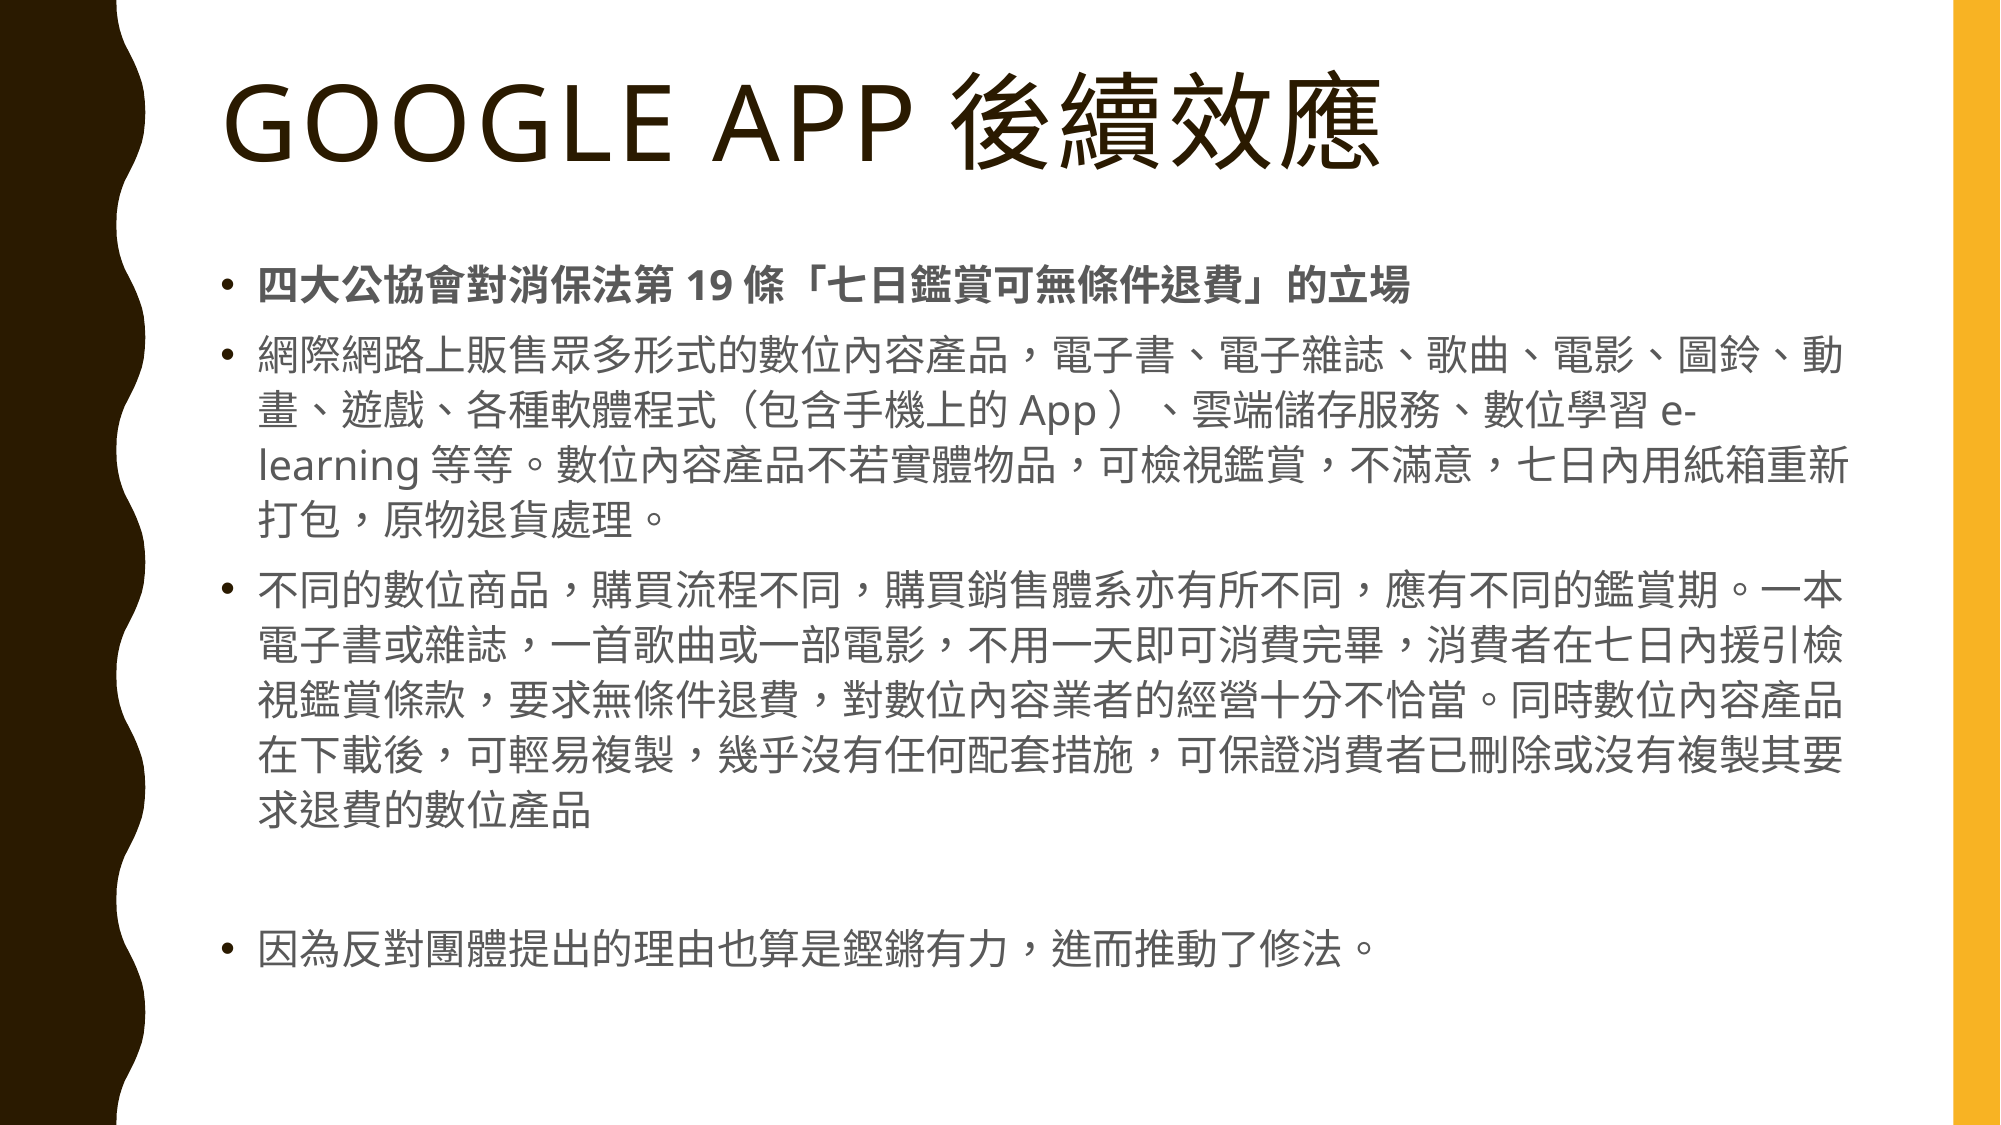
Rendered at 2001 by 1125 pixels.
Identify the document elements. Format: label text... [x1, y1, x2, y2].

title GOOGLE APP後續效應 [205, 62, 1875, 246]
list 四大公協會對消保法第19條「七日鑑賞可無條件退費」的立場 網際網路上販售眾多形式的數位內容產品，電子書、電子雜誌、歌曲、電影、圖鈴、動畫、遊戲、各種軟體程式（包含手機上的App）、雲端儲存服務、數位學習e-learning等等。數位內容產品不若實體物品，可檢視鑑賞，不滿意，七日內用紙箱重新打包，原物退貨處理。 不同的數位商品，購買流程不同，購買銷售體系亦有所不同，應有不同的鑑賞期。一本電子書或雜誌，一首歌曲或一部電影，不用一天即可消費完畢，消費者在七日內援引檢視鑑賞條款，要求無條件退費，對數位內容業者的經營十分不恰當。同時數位內容產品在下載後，可輕易複製，幾乎沒有任何配套措施，可保證消費者已刪除或沒有複製其要求退費的數位產品 因為反對團體提出的理由也算是鏗鏘有力，進而推動了修法。 [205, 246, 1875, 1064]
